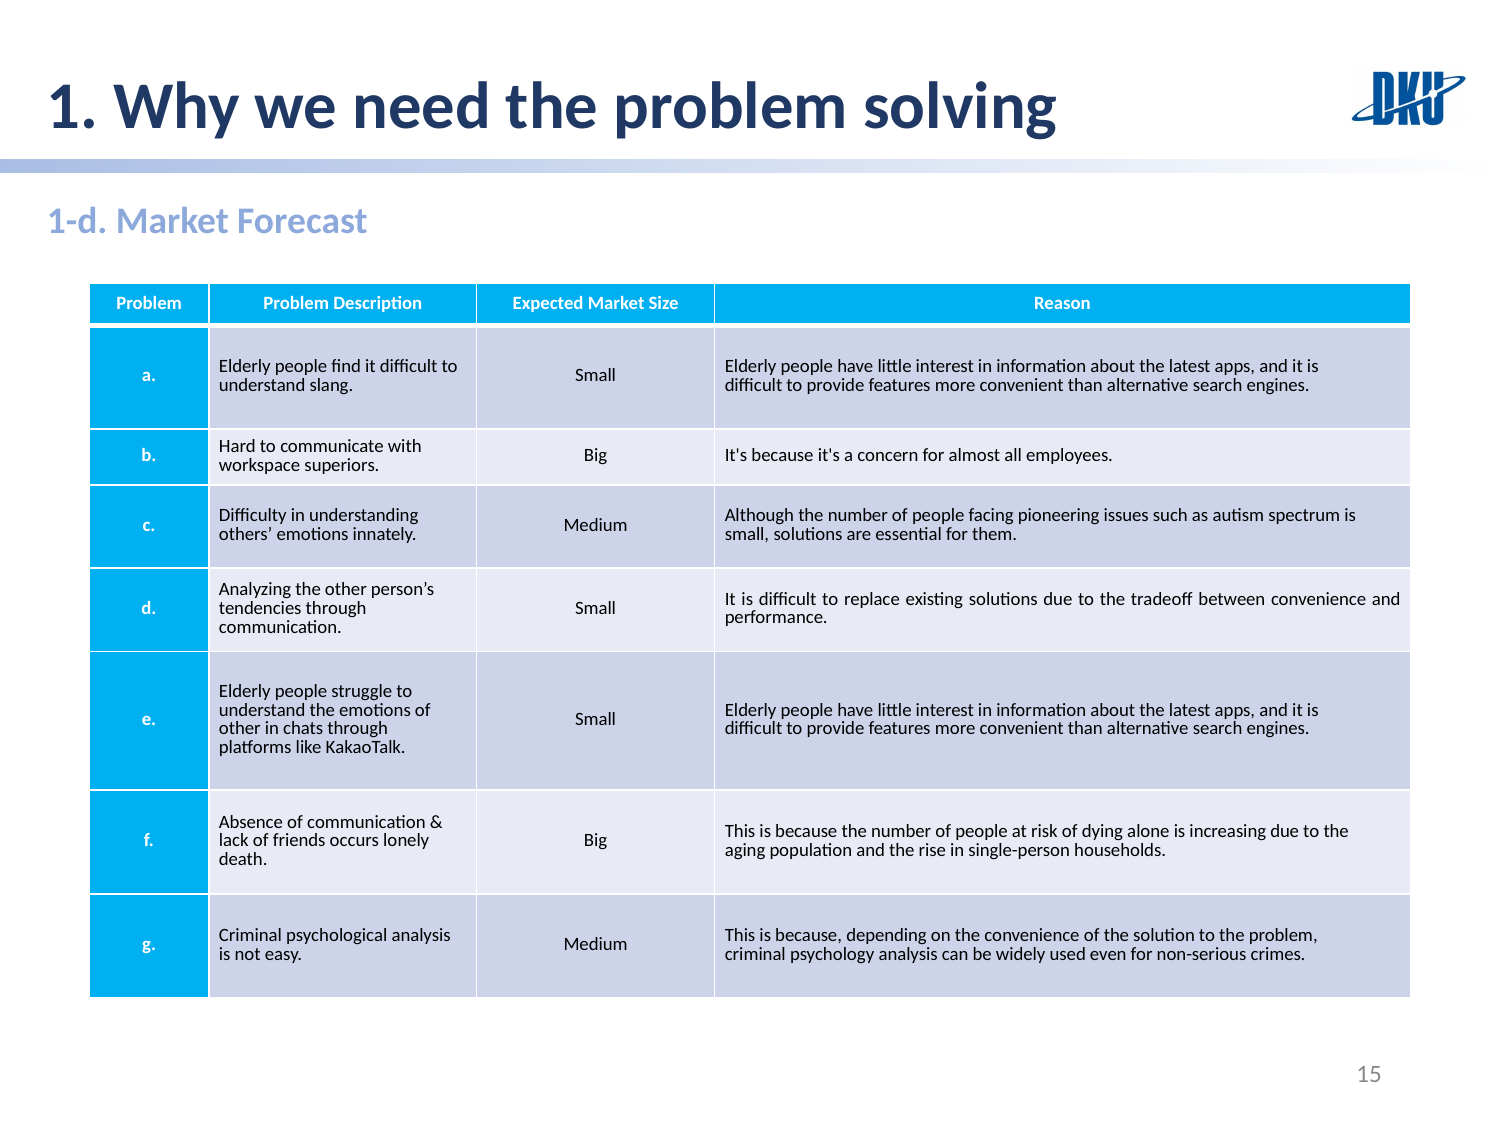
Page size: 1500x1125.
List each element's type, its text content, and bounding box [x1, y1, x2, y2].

table_cell a. [90, 328, 208, 428]
table_cell Elderly people have little interest in information about the latest apps, and it is difficult to provide features more convenient than alternative search engines. [715, 328, 1410, 428]
table_cell Hard to communicate with workspace superiors. [210, 430, 476, 484]
table_cell d. [90, 569, 208, 651]
table_cell Small [477, 652, 714, 789]
table_cell This is because the number of people at risk of dying alone is increasing due to the aging population and the rise in single-person households. [715, 791, 1410, 893]
table_cell Although the number of people facing pioneering issues such as autism spectrum is small, solutions are essential for them. [715, 486, 1410, 567]
table_header Reason [715, 284, 1410, 323]
table_cell Medium [477, 486, 714, 567]
text_box [0, 159, 1498, 173]
table_cell e. [90, 652, 208, 789]
table_cell Big [477, 791, 714, 893]
table_cell f. [90, 791, 208, 893]
table_cell Analyzing the other person’s tendencies through communication. [210, 569, 476, 651]
table_cell It's because it's a concern for almost all employees. [715, 430, 1410, 484]
table_cell Absence of communication & lack of friends occurs lonely death. [210, 791, 476, 893]
picture [1349, 66, 1469, 131]
table_cell Difficulty in understanding others’ emotions innately. [210, 486, 476, 567]
table_cell Elderly people have little interest in information about the latest apps, and it is difficult to provide features more convenient than alternative search engines. [715, 652, 1410, 789]
table_cell Elderly people find it difficult to understand slang. [210, 328, 476, 428]
text_box 1. Why we need the problem solving [31, 54, 1193, 149]
table_cell Small [477, 569, 714, 651]
table_cell Small [477, 328, 714, 428]
table_cell g. [90, 895, 208, 997]
table_cell c. [90, 486, 208, 567]
table_cell Criminal psychological analysis is not easy. [210, 895, 476, 997]
table_cell Medium [477, 895, 714, 997]
table_cell Elderly people struggle to understand the emotions of other in chats through platforms like KakaoTalk. [210, 652, 476, 789]
text_box 1-d. Market Forecast [31, 188, 951, 249]
slide_number 15 [1059, 1042, 1397, 1103]
table_cell It is difficult to replace existing solutions due to the tradeoff between convenience and performance. [715, 569, 1410, 651]
table_header Problem Description [210, 284, 476, 323]
table_header Problem [90, 284, 208, 323]
table_cell This is because, depending on the convenience of the solution to the problem, criminal psychology analysis can be widely used even for non-serious crimes. [715, 895, 1410, 997]
table_cell Big [477, 430, 714, 484]
table_cell b. [90, 430, 208, 484]
table_header Expected Market Size [477, 284, 714, 323]
